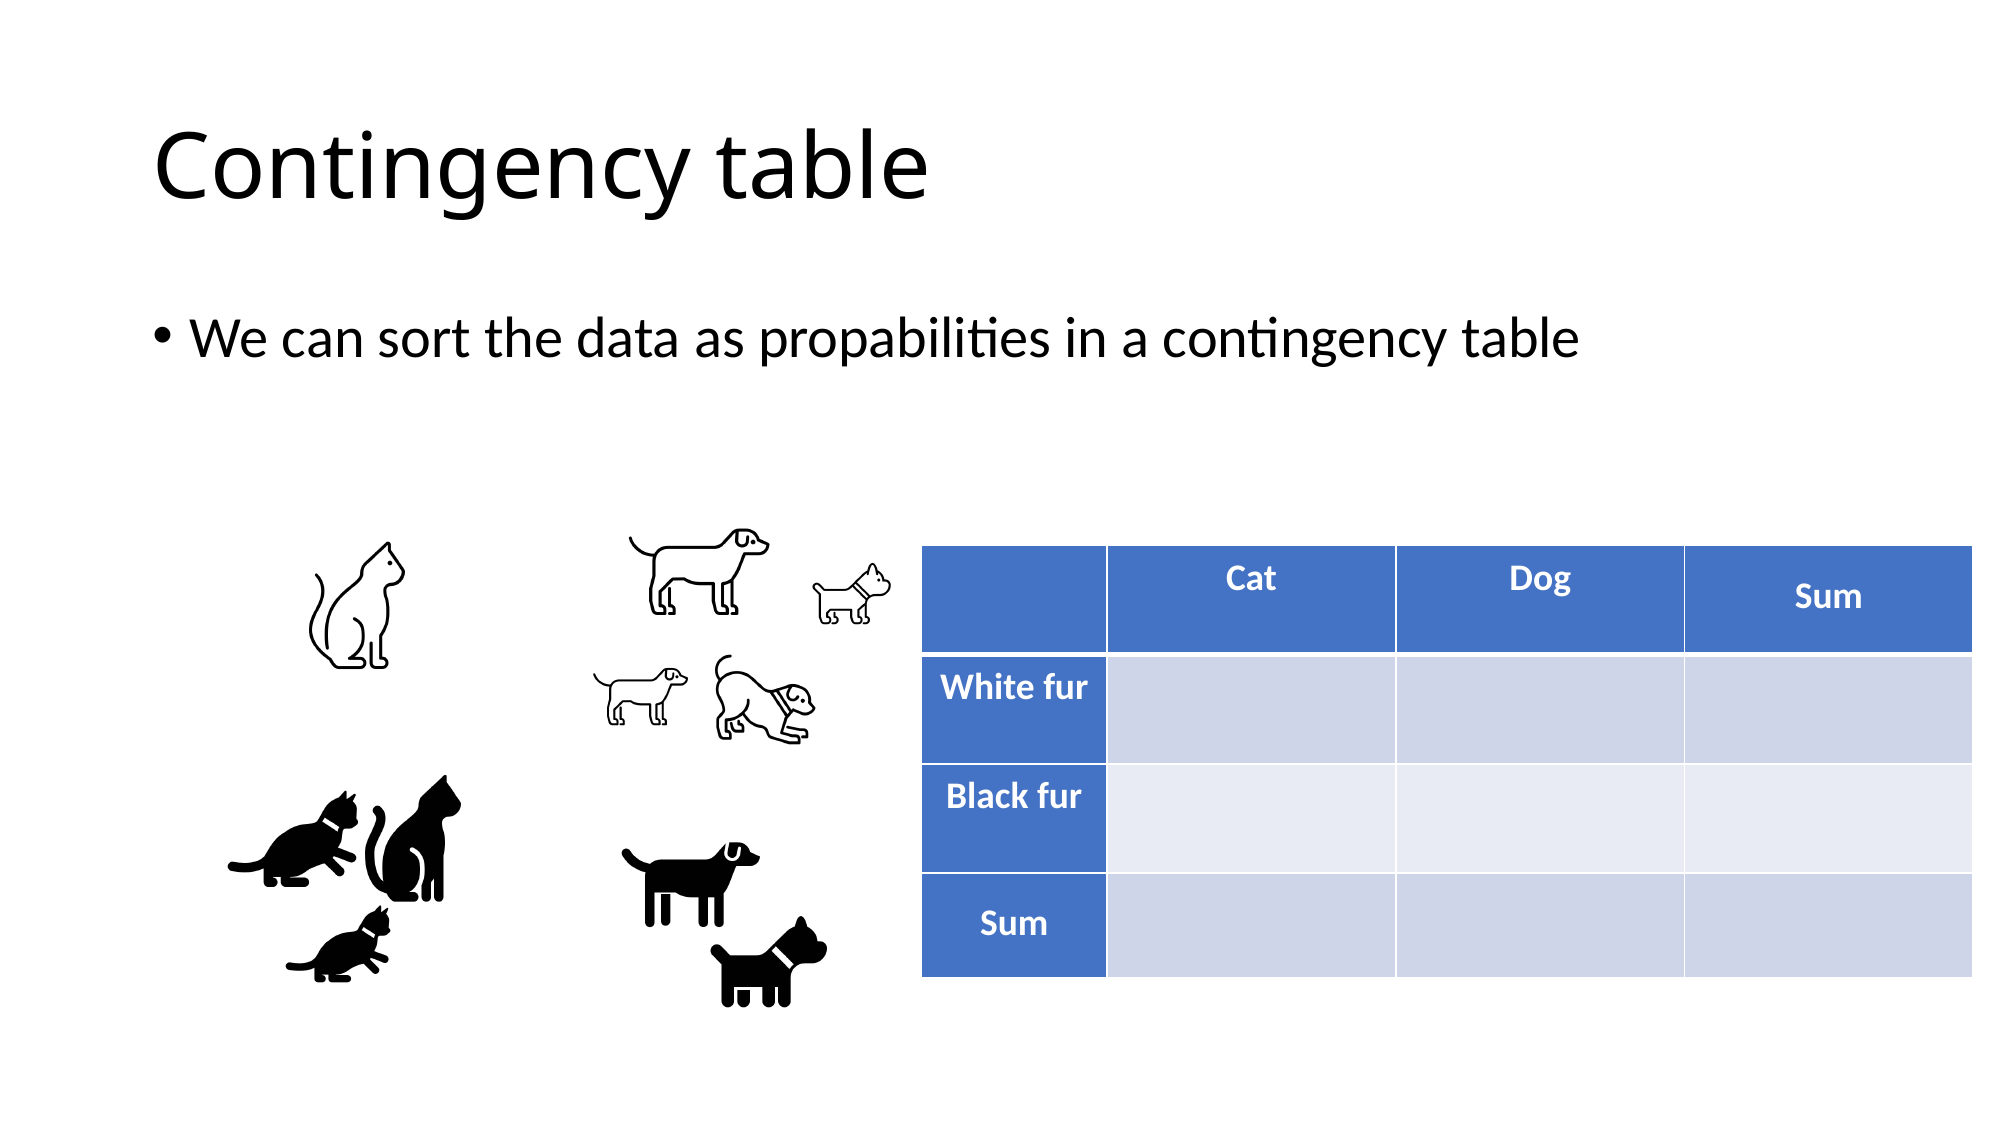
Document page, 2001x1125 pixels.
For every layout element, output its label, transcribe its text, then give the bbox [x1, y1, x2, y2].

picture [590, 497, 901, 765]
list We can sort the data as propabilities in a contingency table [137, 299, 1863, 457]
picture [282, 529, 433, 680]
picture [615, 809, 844, 1037]
title Contingency table [137, 59, 1863, 278]
picture [218, 763, 489, 1005]
